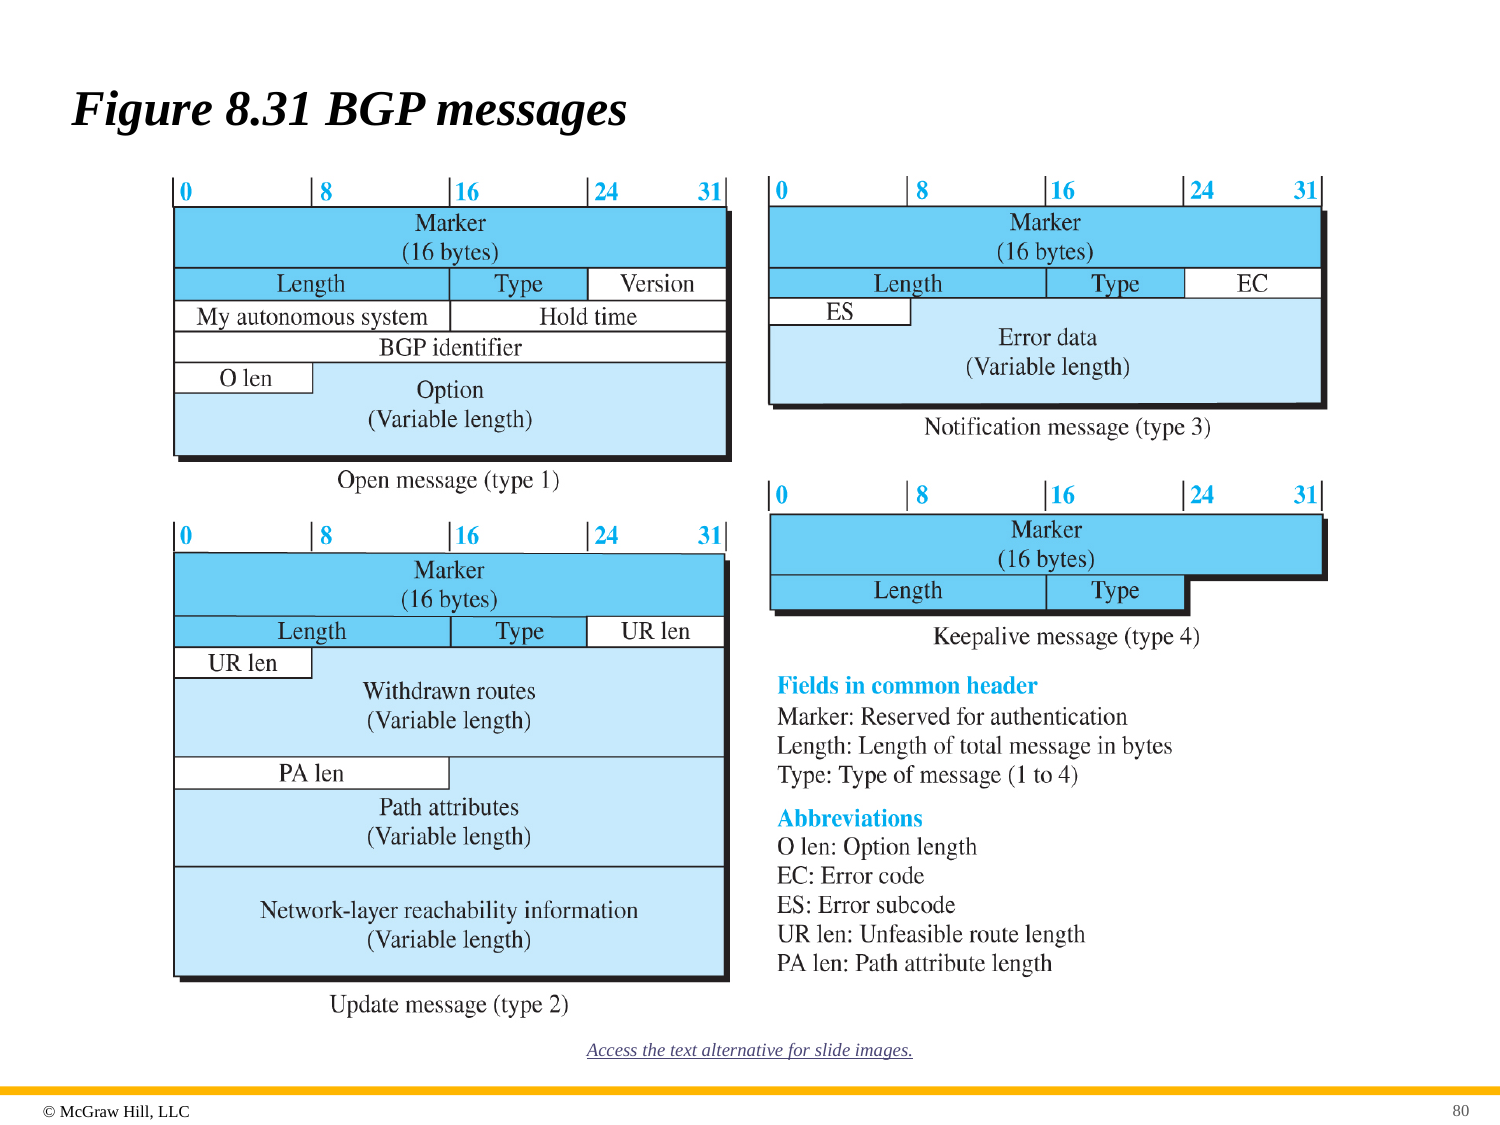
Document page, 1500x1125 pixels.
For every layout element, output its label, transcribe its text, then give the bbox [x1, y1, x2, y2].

title Figure 8.31 BGP messages [56, 50, 1444, 162]
slide_number 80 [1418, 1096, 1477, 1123]
picture [172, 176, 1328, 1023]
list Access the text alternative for slide images. [525, 1033, 975, 1066]
